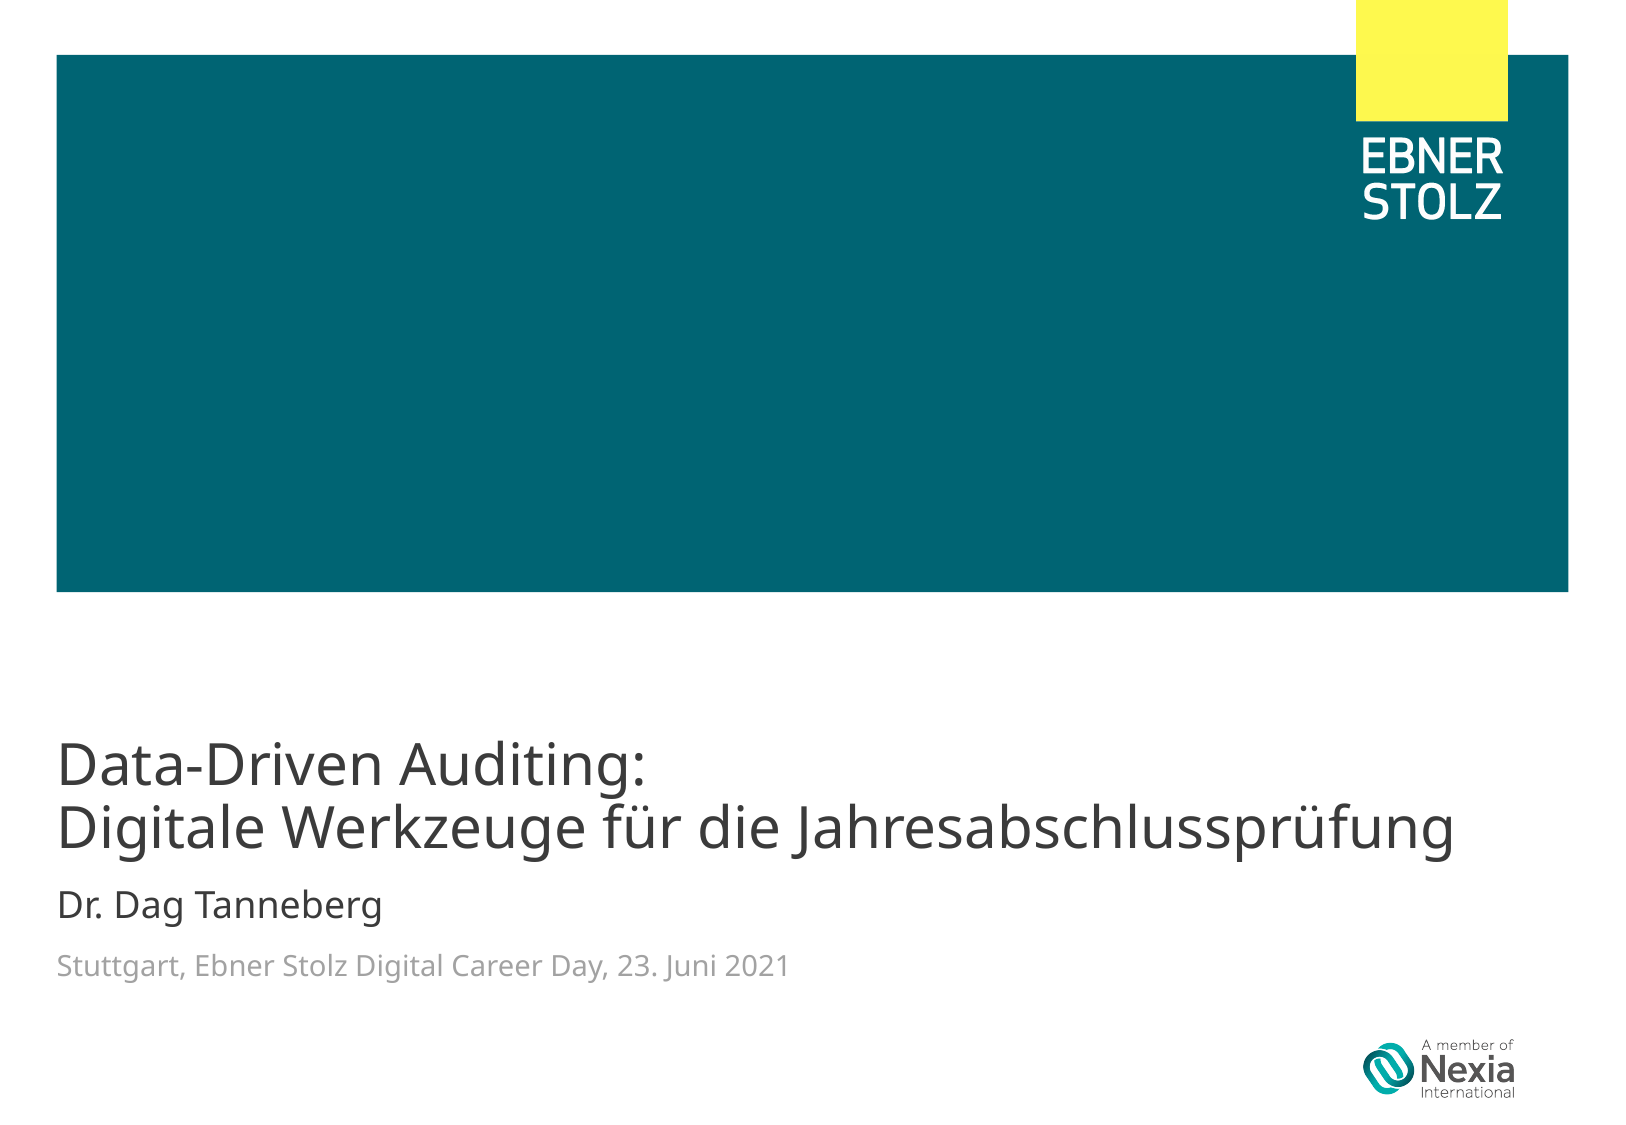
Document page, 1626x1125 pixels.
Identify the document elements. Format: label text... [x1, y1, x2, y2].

list Stuttgart, Ebner Stolz Digital Career Day, 23. Juni 2021 [56, 941, 1569, 981]
picture [1363, 1039, 1514, 1098]
subtitle Dr. Dag Tanneberg [56, 871, 1569, 931]
title Data-Driven Auditing: Digitale Werkzeuge für die Jahresabschlussprüfung [56, 701, 1569, 861]
picture [1356, 0, 1508, 220]
